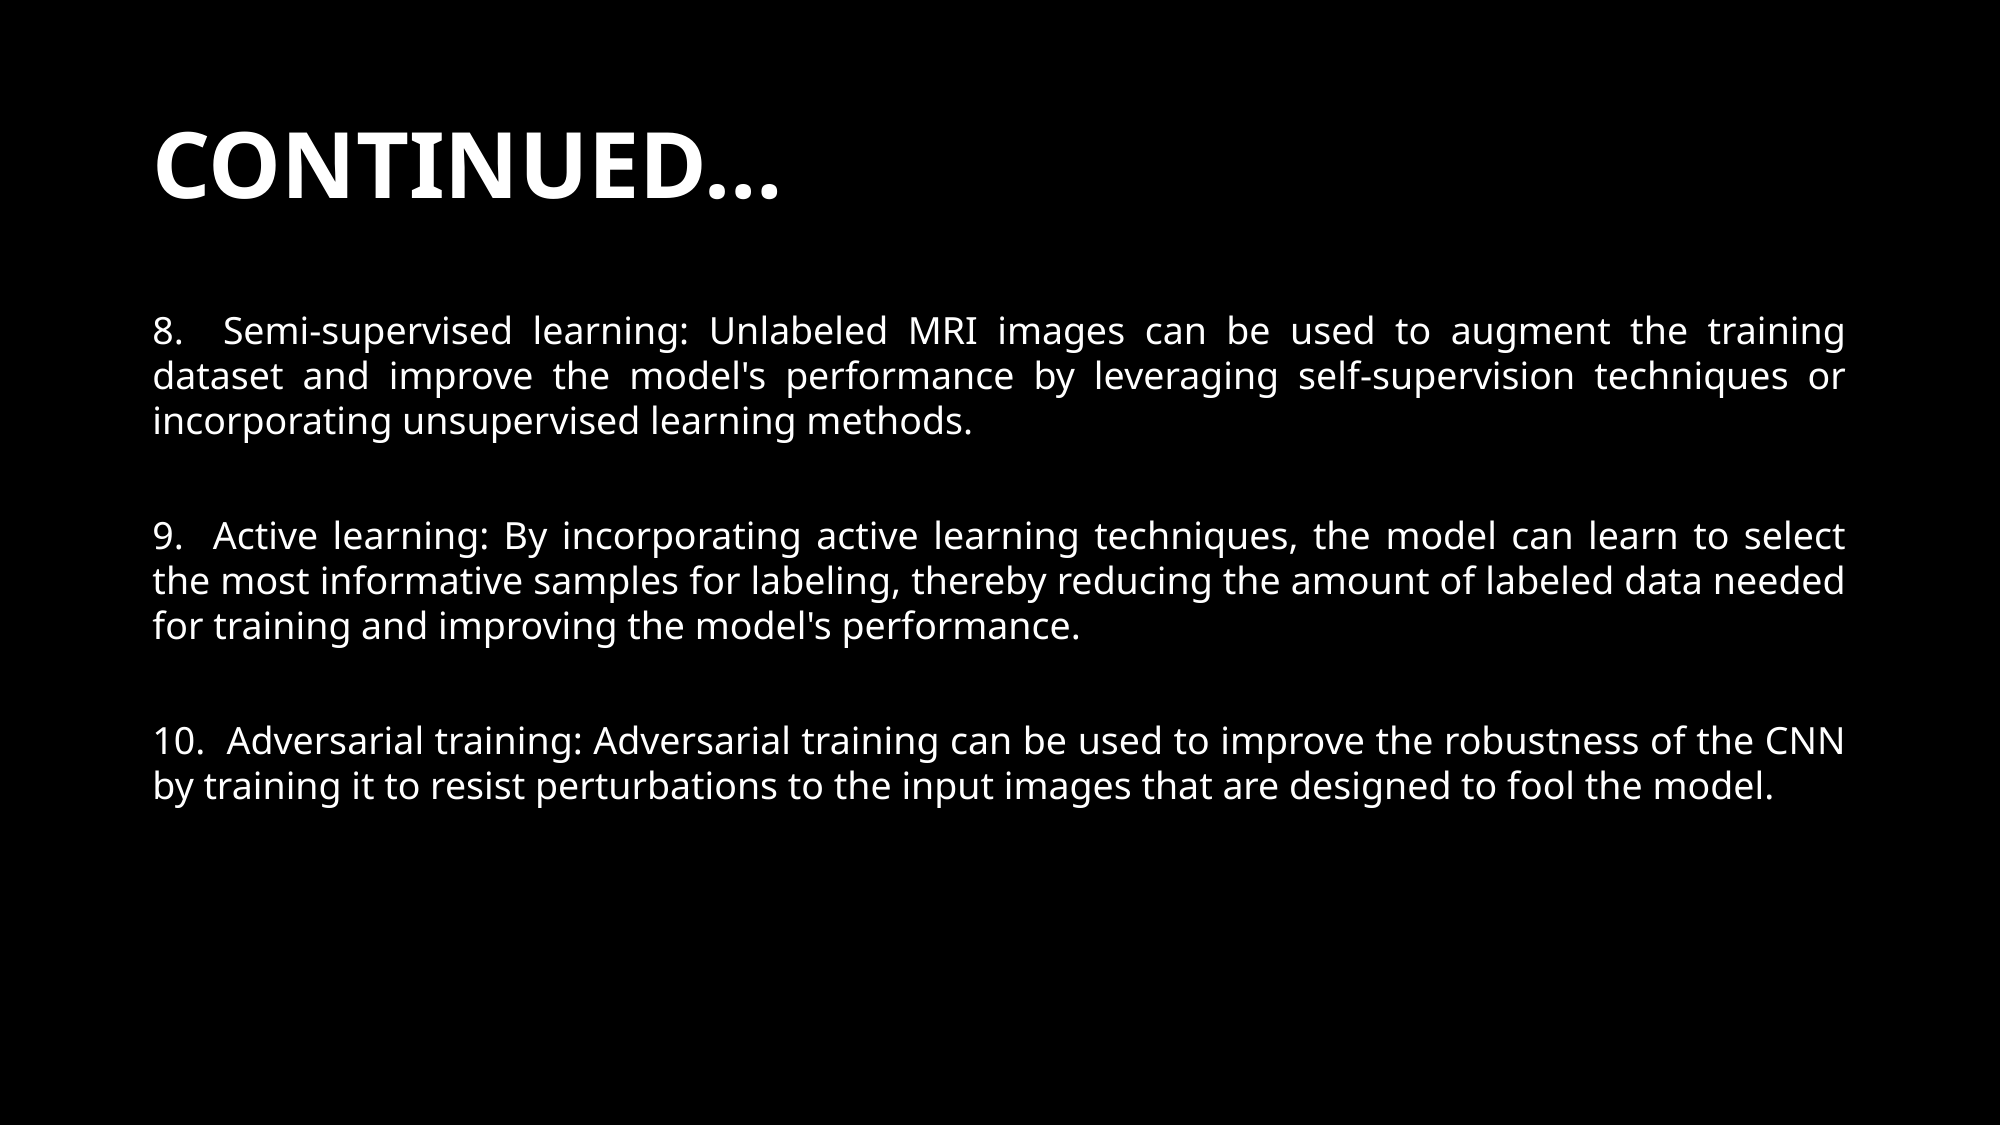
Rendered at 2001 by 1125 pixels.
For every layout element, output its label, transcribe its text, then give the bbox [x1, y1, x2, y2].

title CONTINUED… [137, 59, 1863, 278]
list 8. Semi-supervised learning: Unlabeled MRI images can be used to augment the training dataset and improve the model's performance by leveraging self-supervision techniques or incorporating unsupervised learning methods. 9. Active learning: By incorporating active learning techniques, the model can learn to select the most informative samples for labeling, thereby reducing the amount of labeled data needed for training and improving the model's performance. 10. Adversarial training: Adversarial training can be used to improve the robustness of the CNN by training it to resist perturbations to the input images that are designed to fool the model. [137, 299, 1863, 1014]
